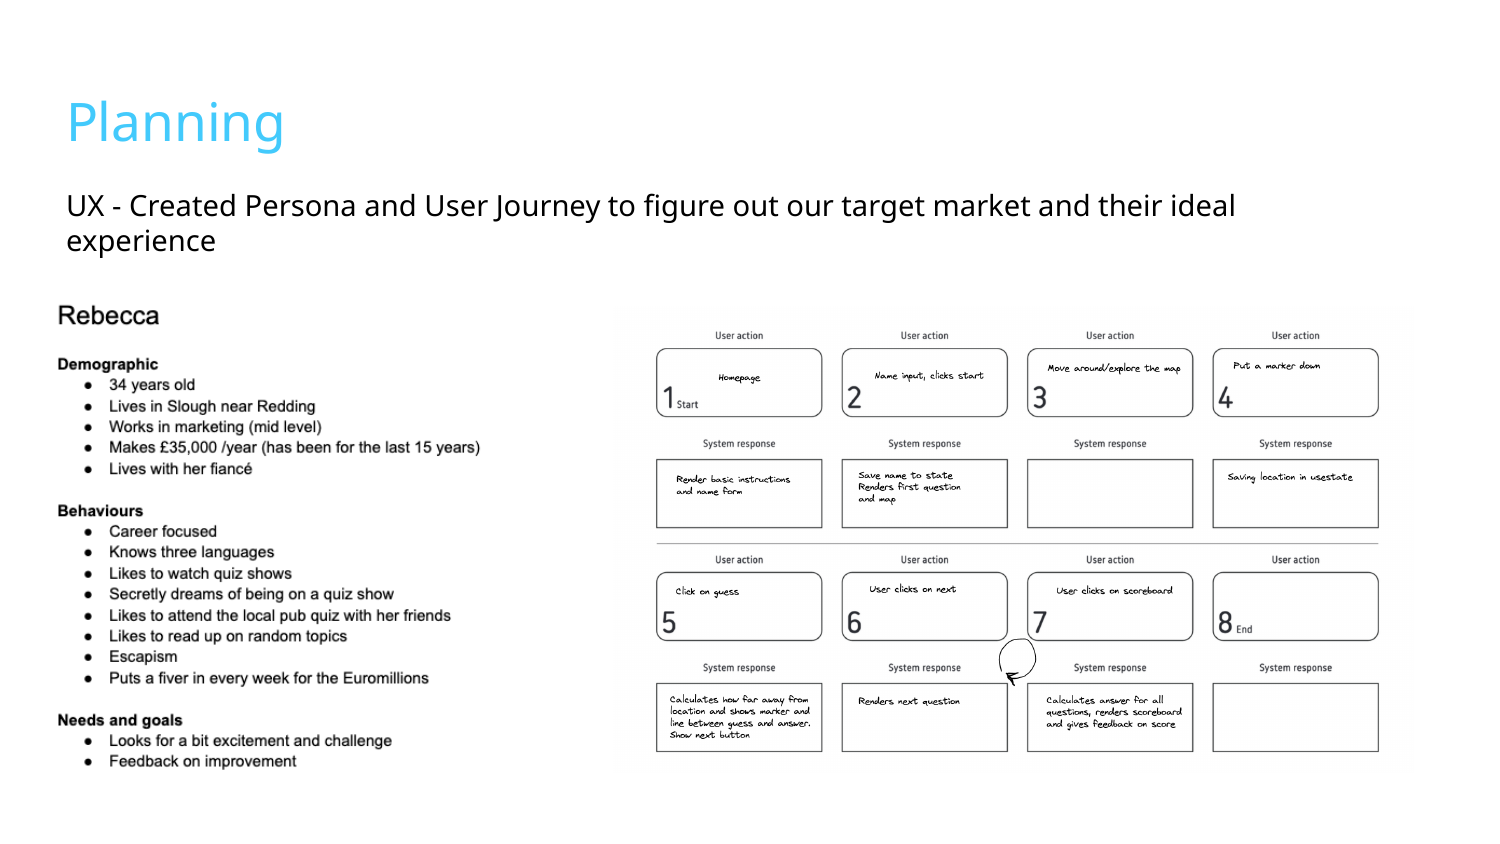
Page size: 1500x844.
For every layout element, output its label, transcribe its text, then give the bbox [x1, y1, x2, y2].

text_box UX - Created Persona and User Journey to figure out our target market and their ideal experience [51, 172, 1354, 273]
title Planning [51, 72, 1449, 167]
picture [50, 279, 533, 800]
picture [613, 306, 1414, 773]
